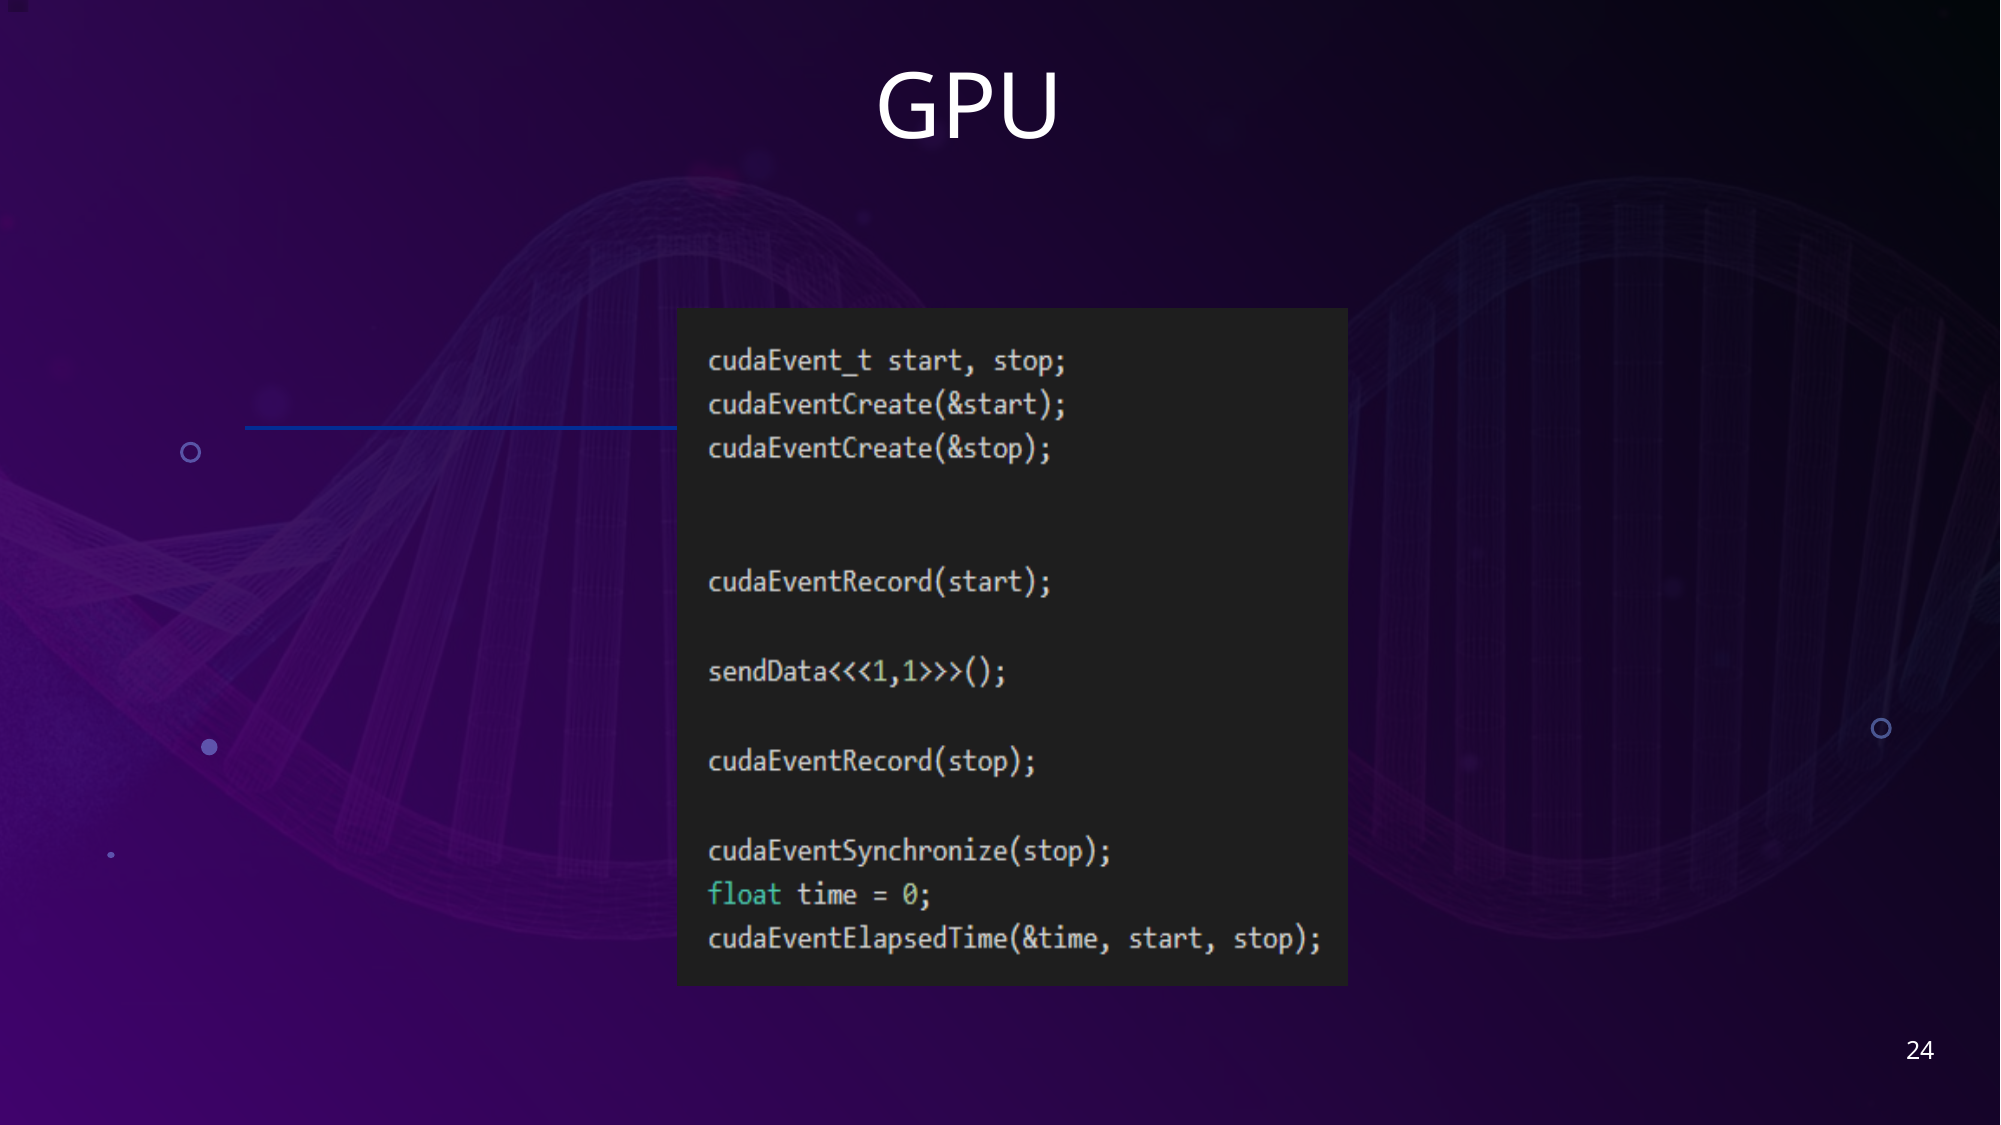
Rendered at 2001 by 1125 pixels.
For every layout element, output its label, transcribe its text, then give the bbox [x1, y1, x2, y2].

title GPU [106, 0, 1832, 218]
picture [677, 308, 1348, 986]
slide_number 24 [1499, 1021, 1950, 1082]
